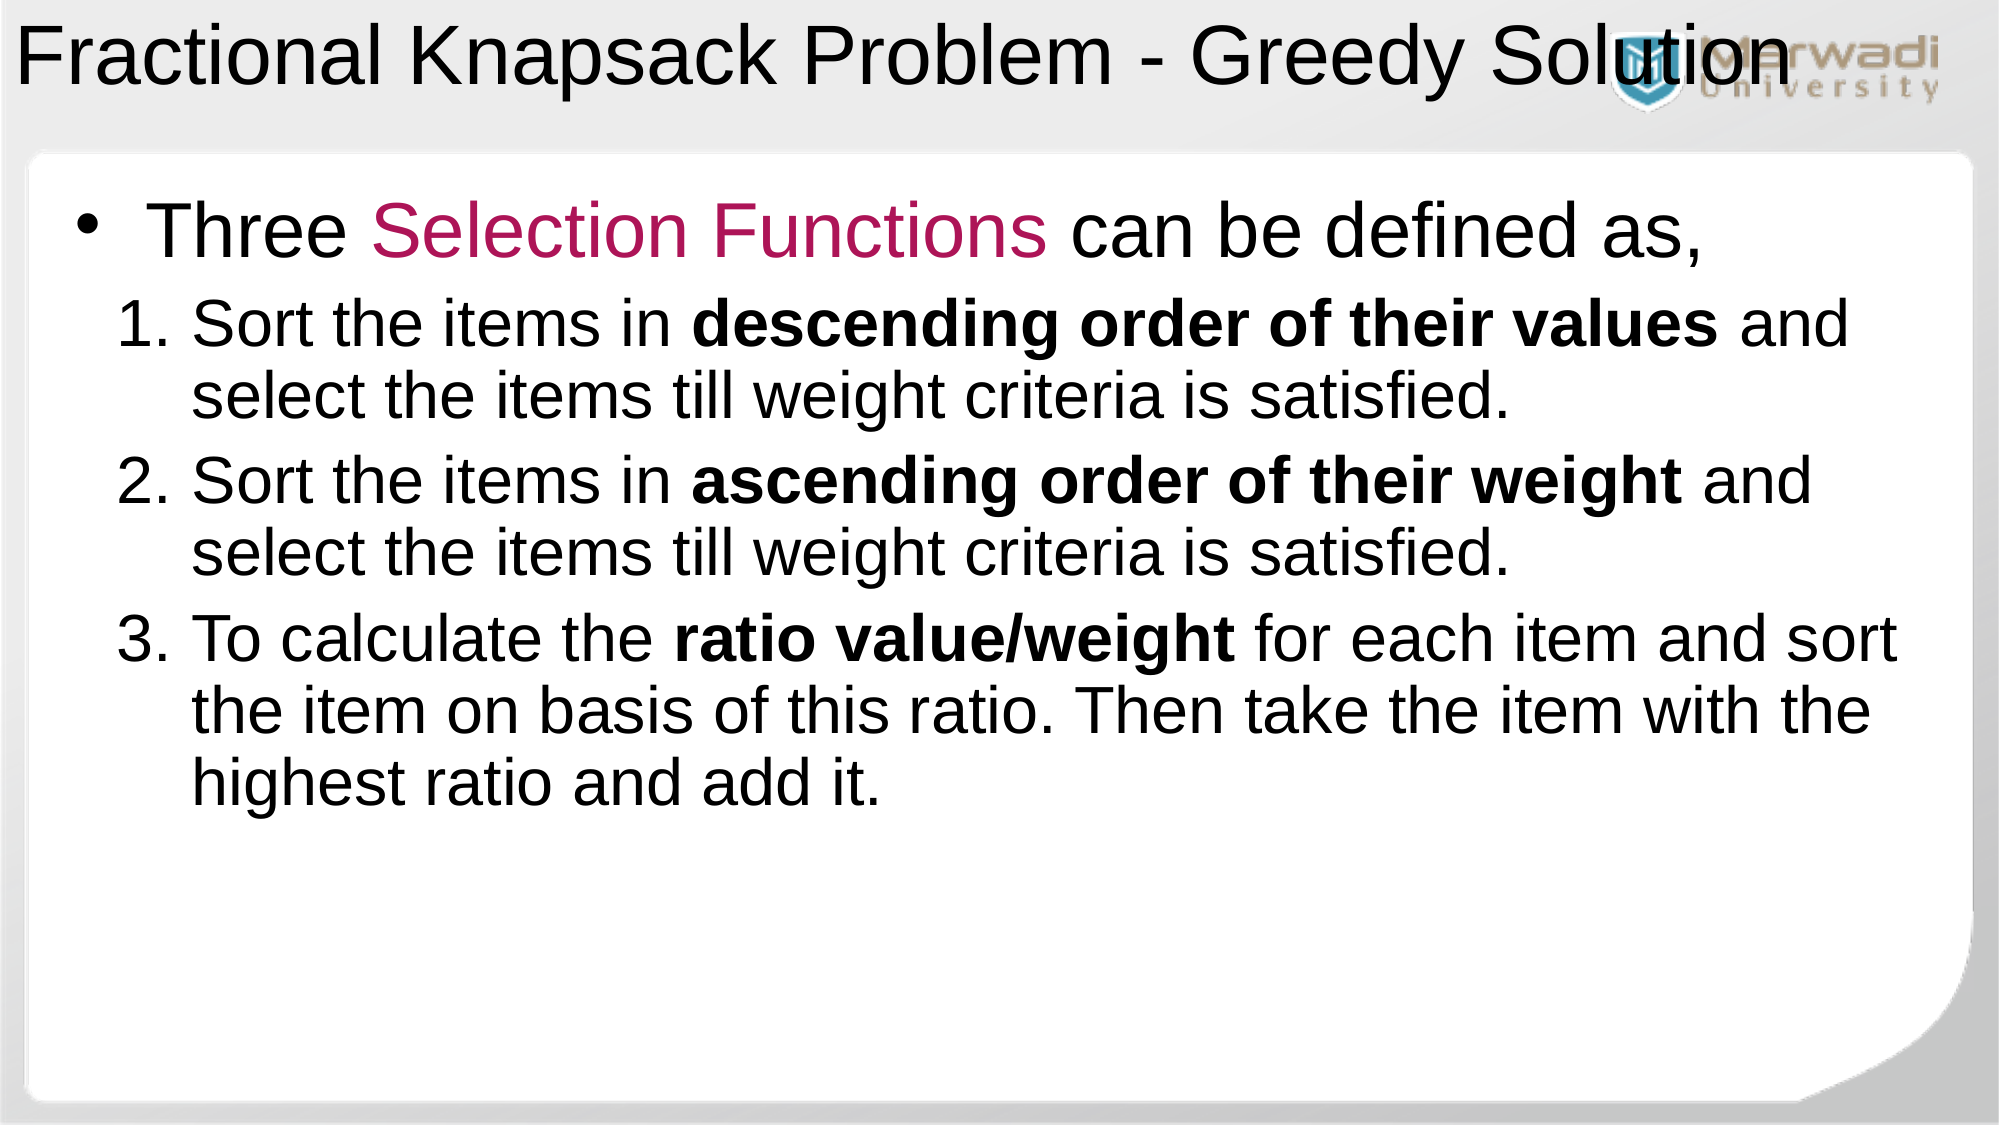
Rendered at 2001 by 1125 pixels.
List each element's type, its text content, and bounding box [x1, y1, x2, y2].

picture [0, 117, 1999, 1125]
title Fractional Knapsack Problem - Greedy Solution [0, 0, 2000, 117]
list Three Selection Functions can be defined as, Sort the items in descending order of their values and select the items till weight criteria is satisfied. Sort the items in ascending order of their weight and select the items till weight criteria is satisfied. To calculate the ratio value/weight for each item and sort the item on basis of this ratio. Then take the item with the highest ratio and add it. [50, 190, 1957, 1059]
